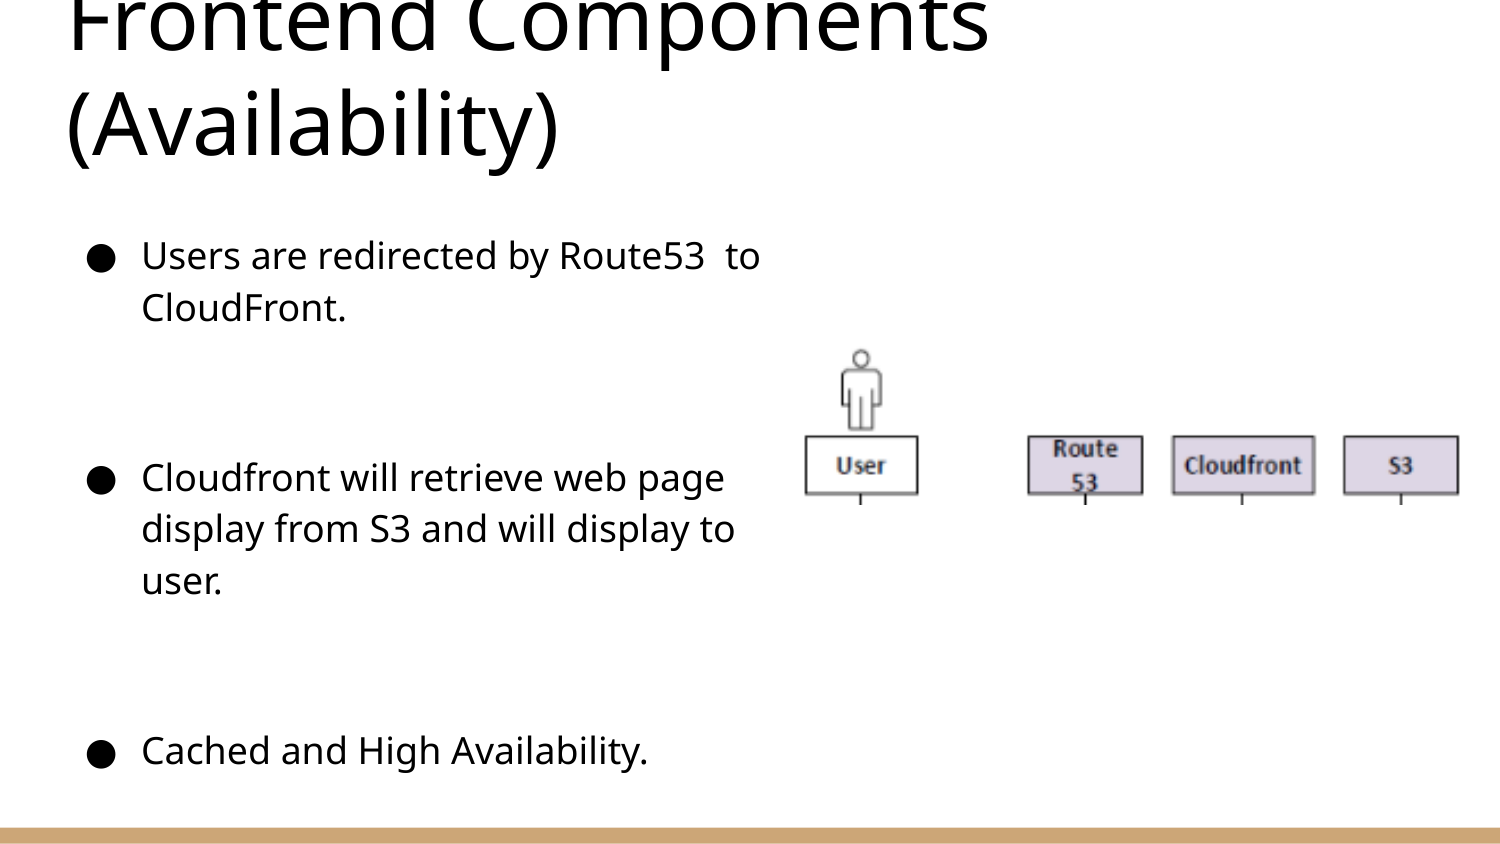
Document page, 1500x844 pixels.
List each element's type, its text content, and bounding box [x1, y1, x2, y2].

title Frontend Components (Availability) [51, 51, 1449, 189]
list Users are redirected by Route53 to CloudFront. Cloudfront will retrieve web page display from S3 and will display to user. Cached and High Availability. [51, 210, 826, 761]
picture [801, 338, 1471, 505]
